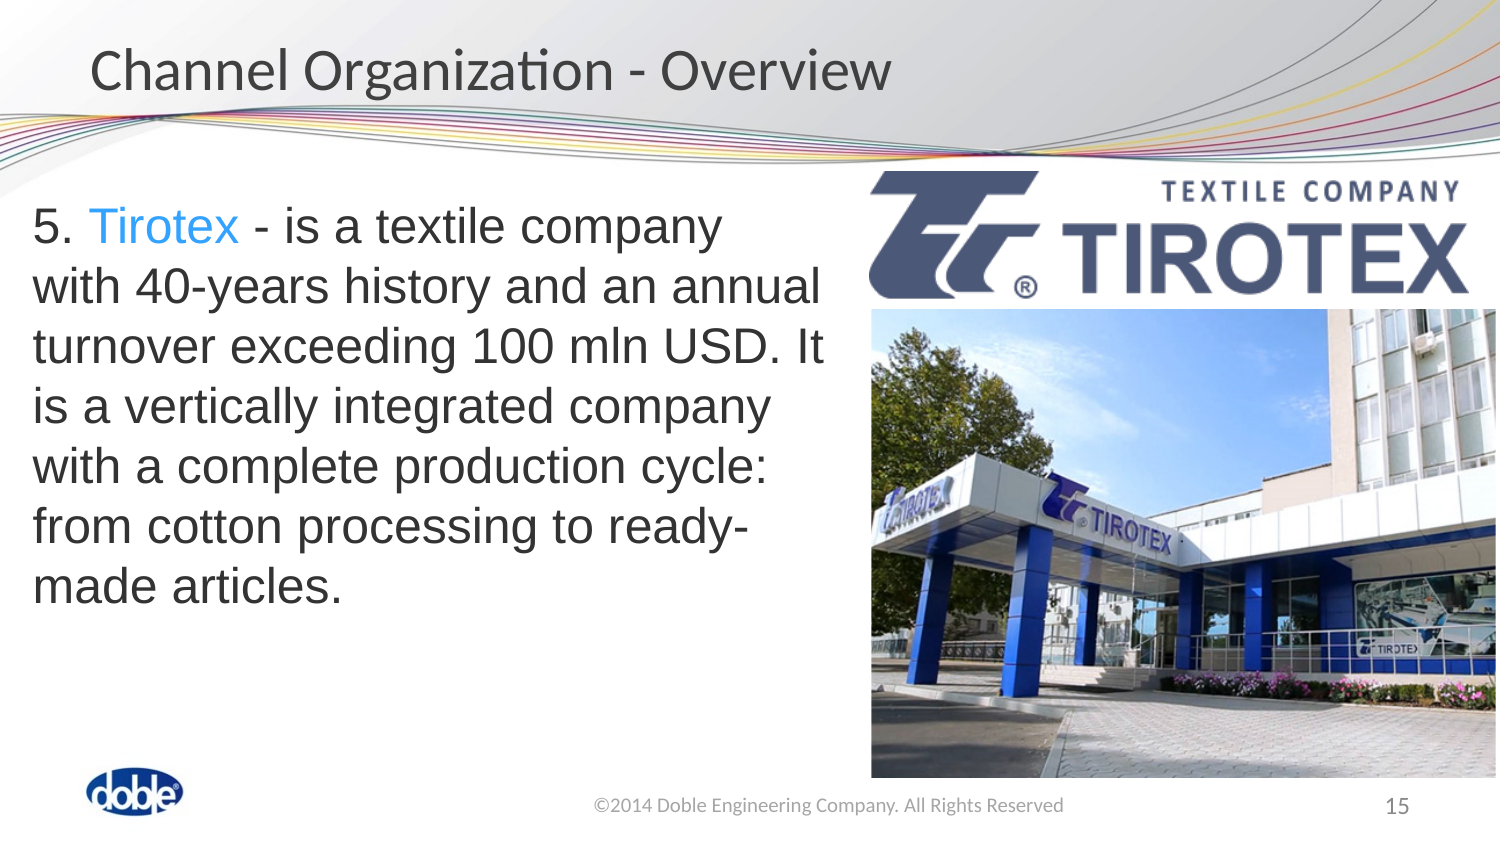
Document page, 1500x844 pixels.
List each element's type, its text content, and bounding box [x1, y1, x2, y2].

title Channel Organization - Overview [75, 9, 1425, 123]
footer ©2014 Doble Engineering Company. All Rights Reserved [512, 784, 1074, 825]
list 5. Tirotex - is a textile company with 40-years history and an annual turnover exceeding 100 mln USD. It is a vertically integrated company with a complete production cycle: from cotton processing to ready-made articles. [17, 185, 857, 755]
slide_number 15 [1074, 786, 1425, 828]
picture [0, 0, 1500, 844]
